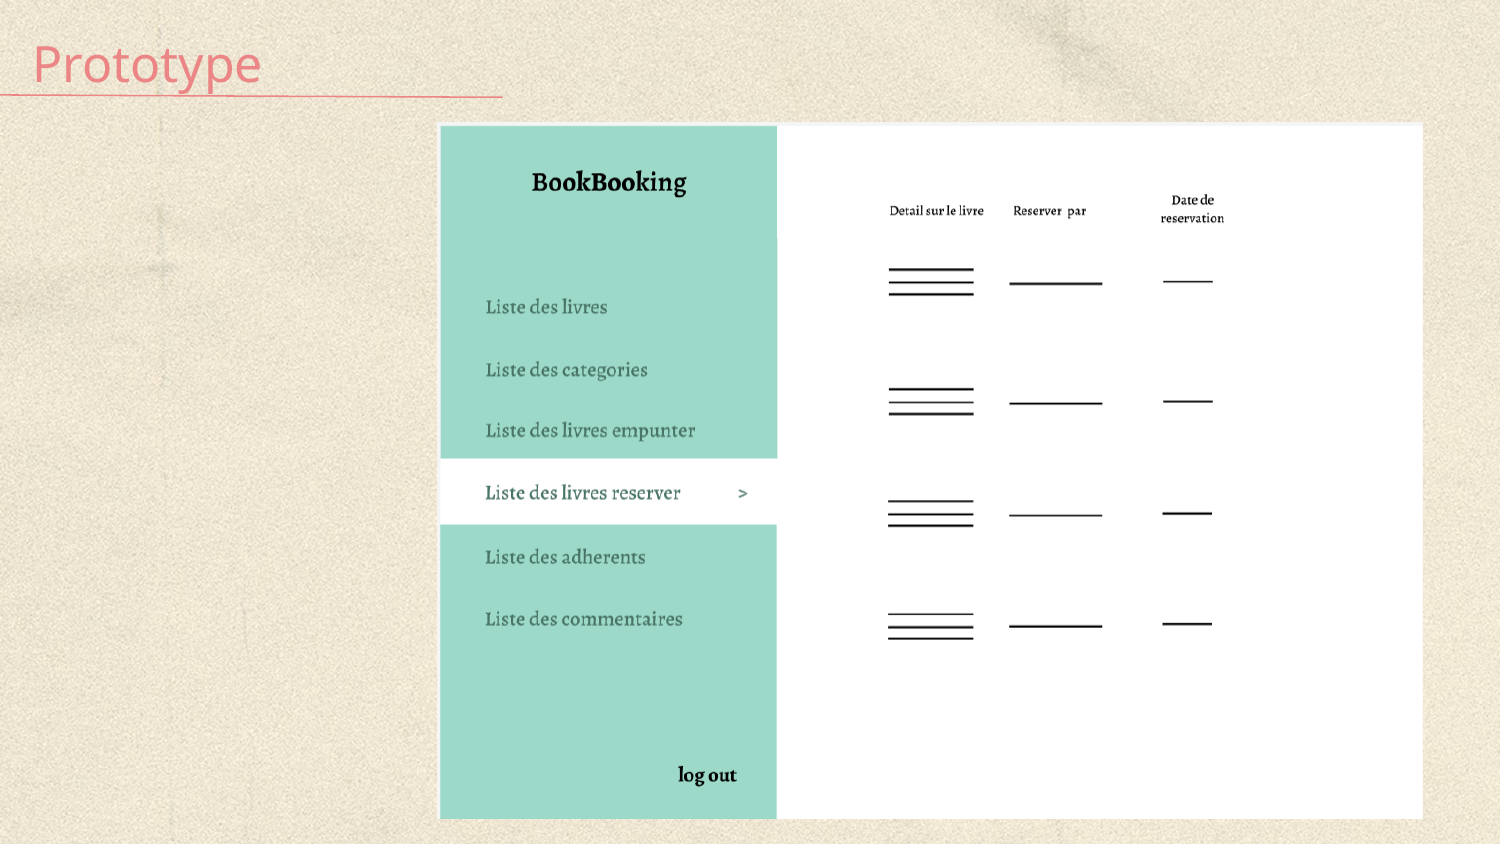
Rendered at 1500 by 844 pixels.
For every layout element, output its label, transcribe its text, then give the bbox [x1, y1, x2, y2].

picture [0, 0, 1500, 844]
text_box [0, 94, 503, 98]
subtitle Prototype [17, 17, 483, 93]
